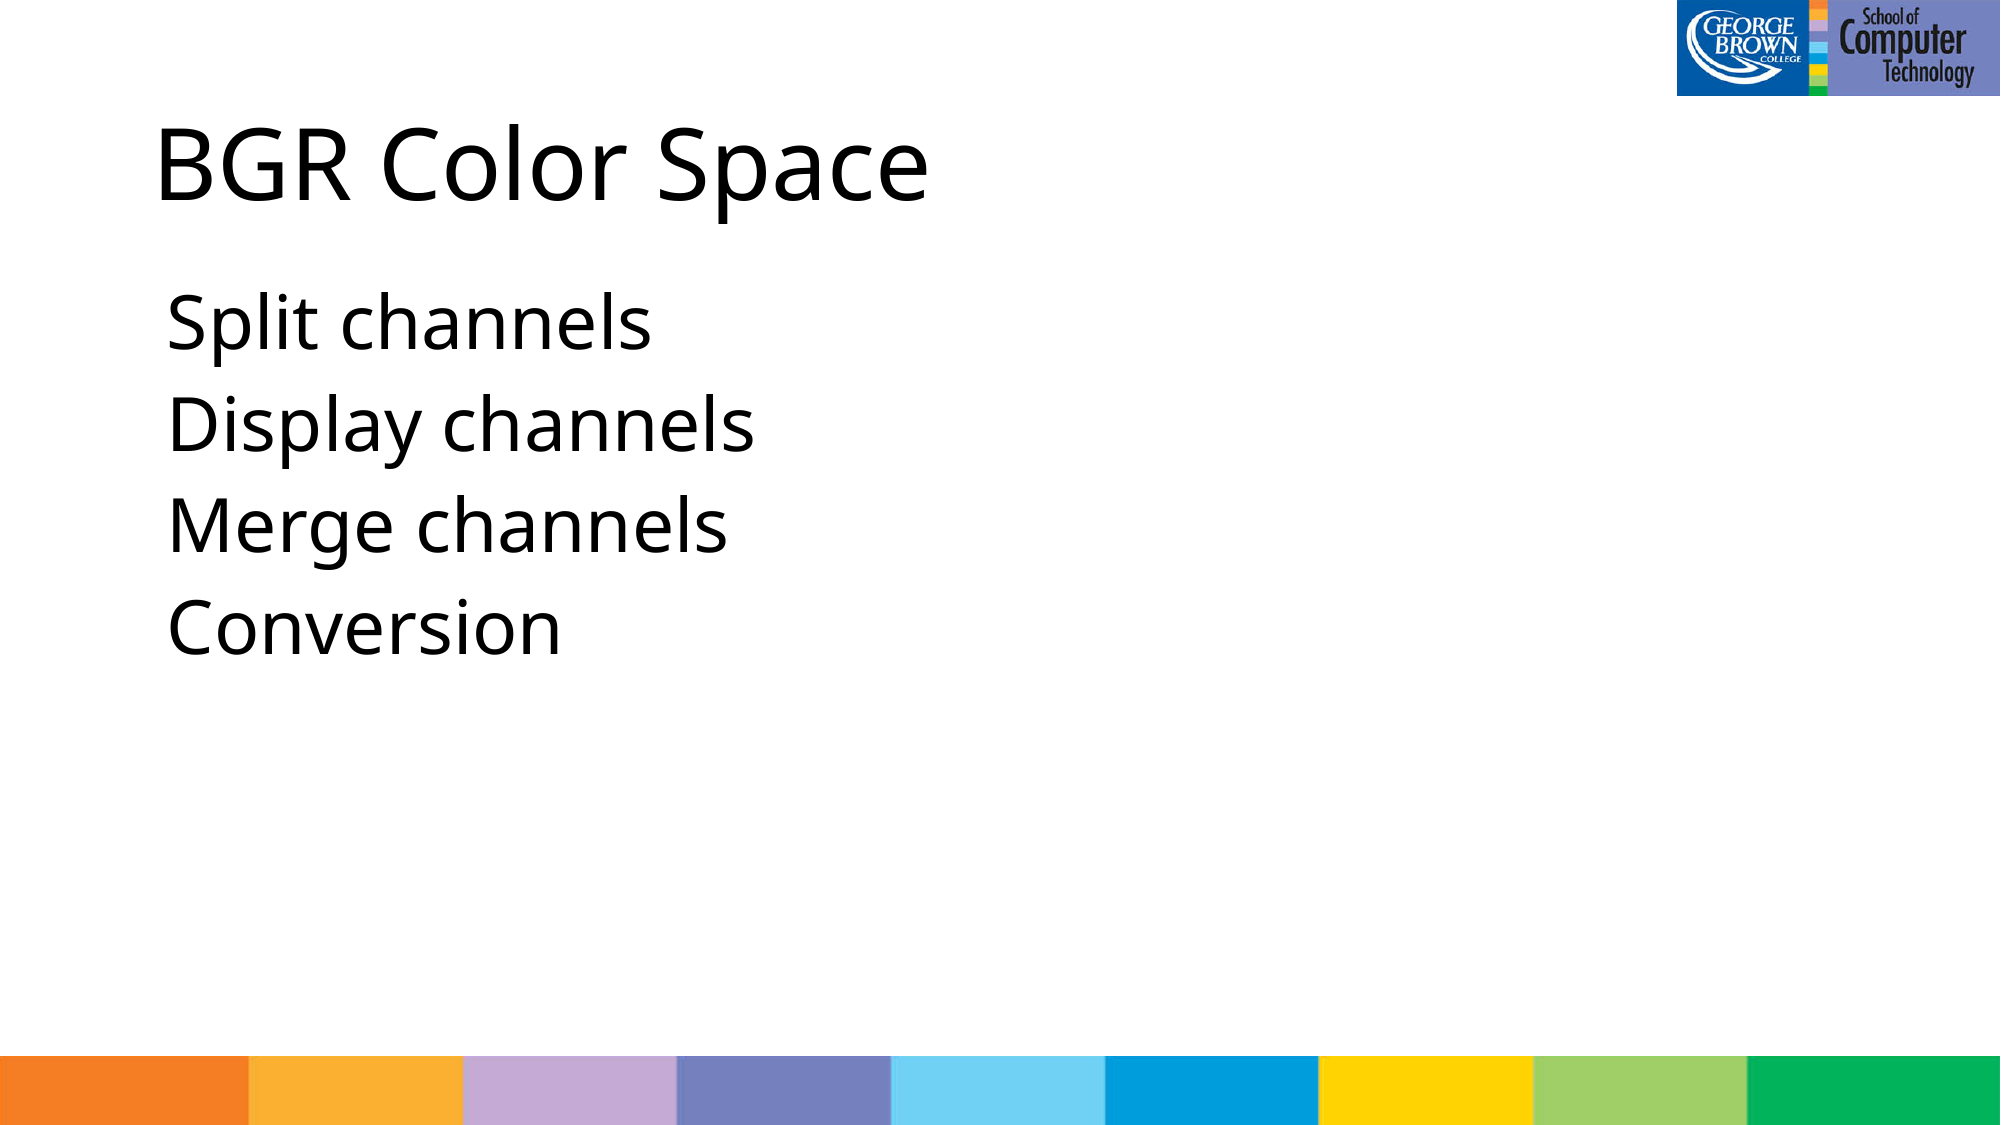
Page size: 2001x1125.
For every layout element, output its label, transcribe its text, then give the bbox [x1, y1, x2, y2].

picture [0, 1056, 1105, 1125]
list Split channels Display channels Merge channels Conversion [151, 277, 1931, 813]
picture [1677, 0, 2000, 96]
title BGR Color Space [137, 59, 1863, 278]
picture [1318, 1056, 2000, 1125]
